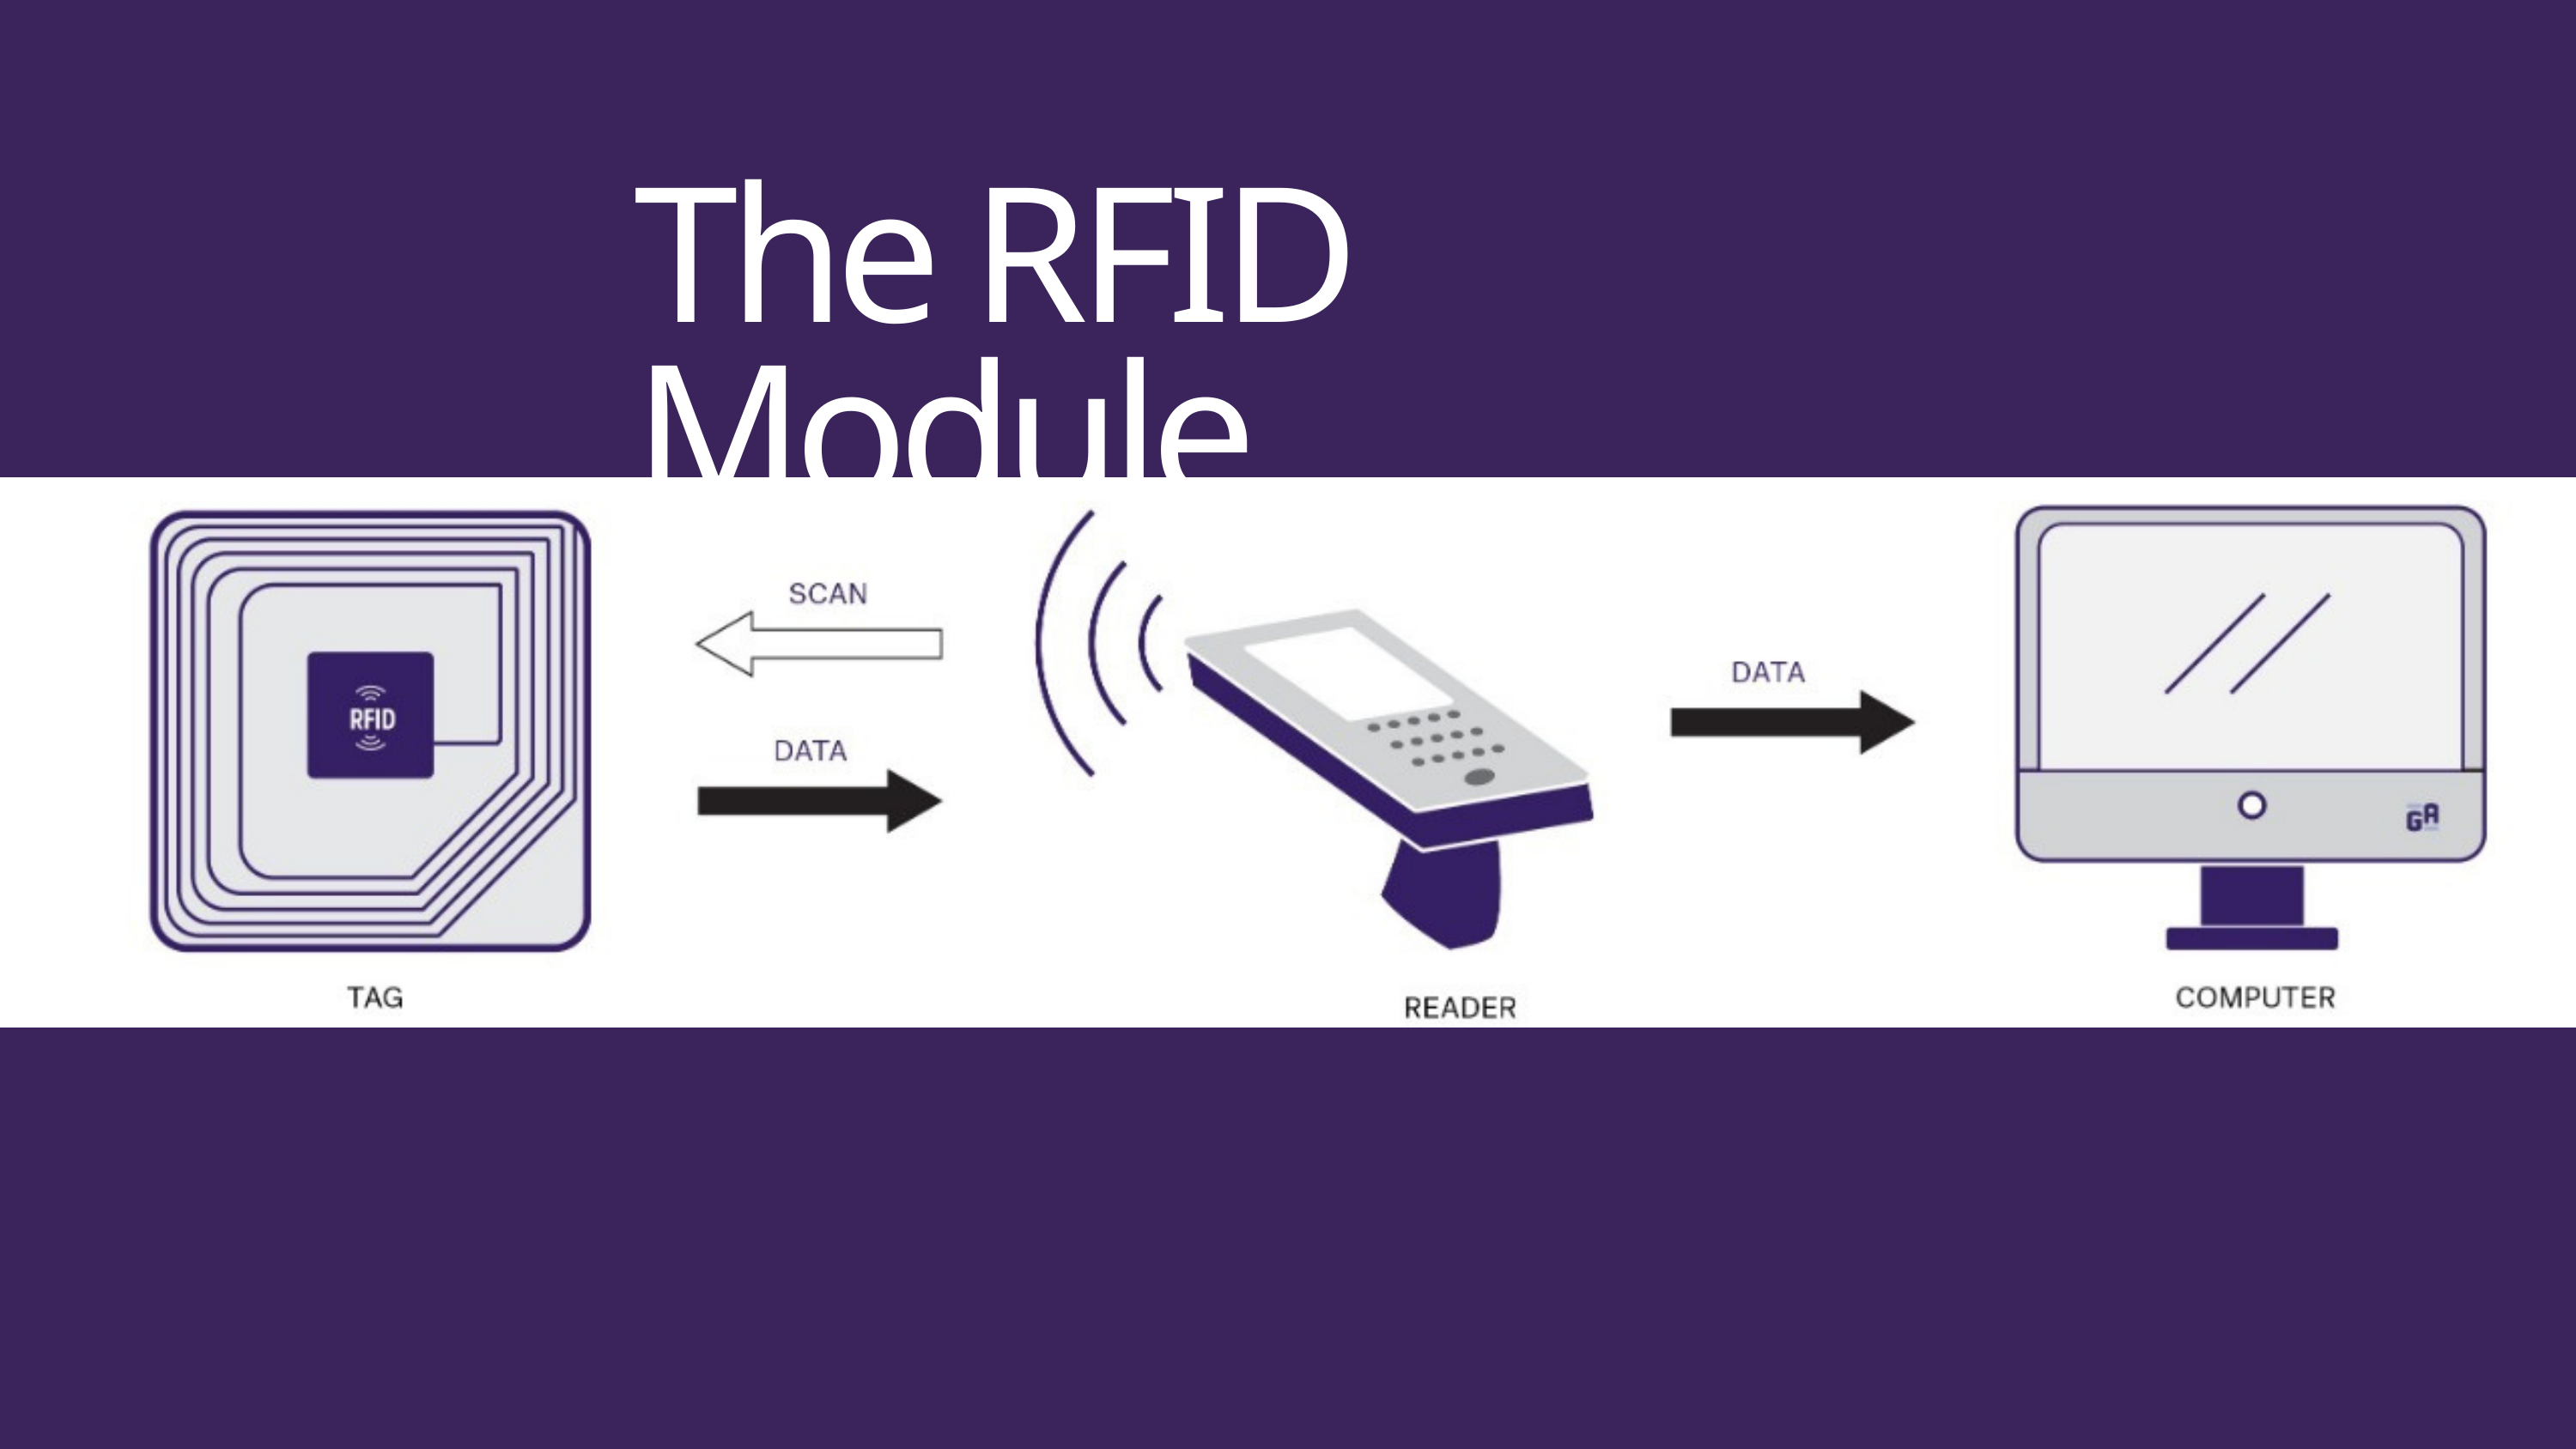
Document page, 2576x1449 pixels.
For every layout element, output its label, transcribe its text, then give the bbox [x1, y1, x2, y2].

picture [0, 477, 2576, 1028]
text_box The RFID Module [634, 180, 1942, 475]
